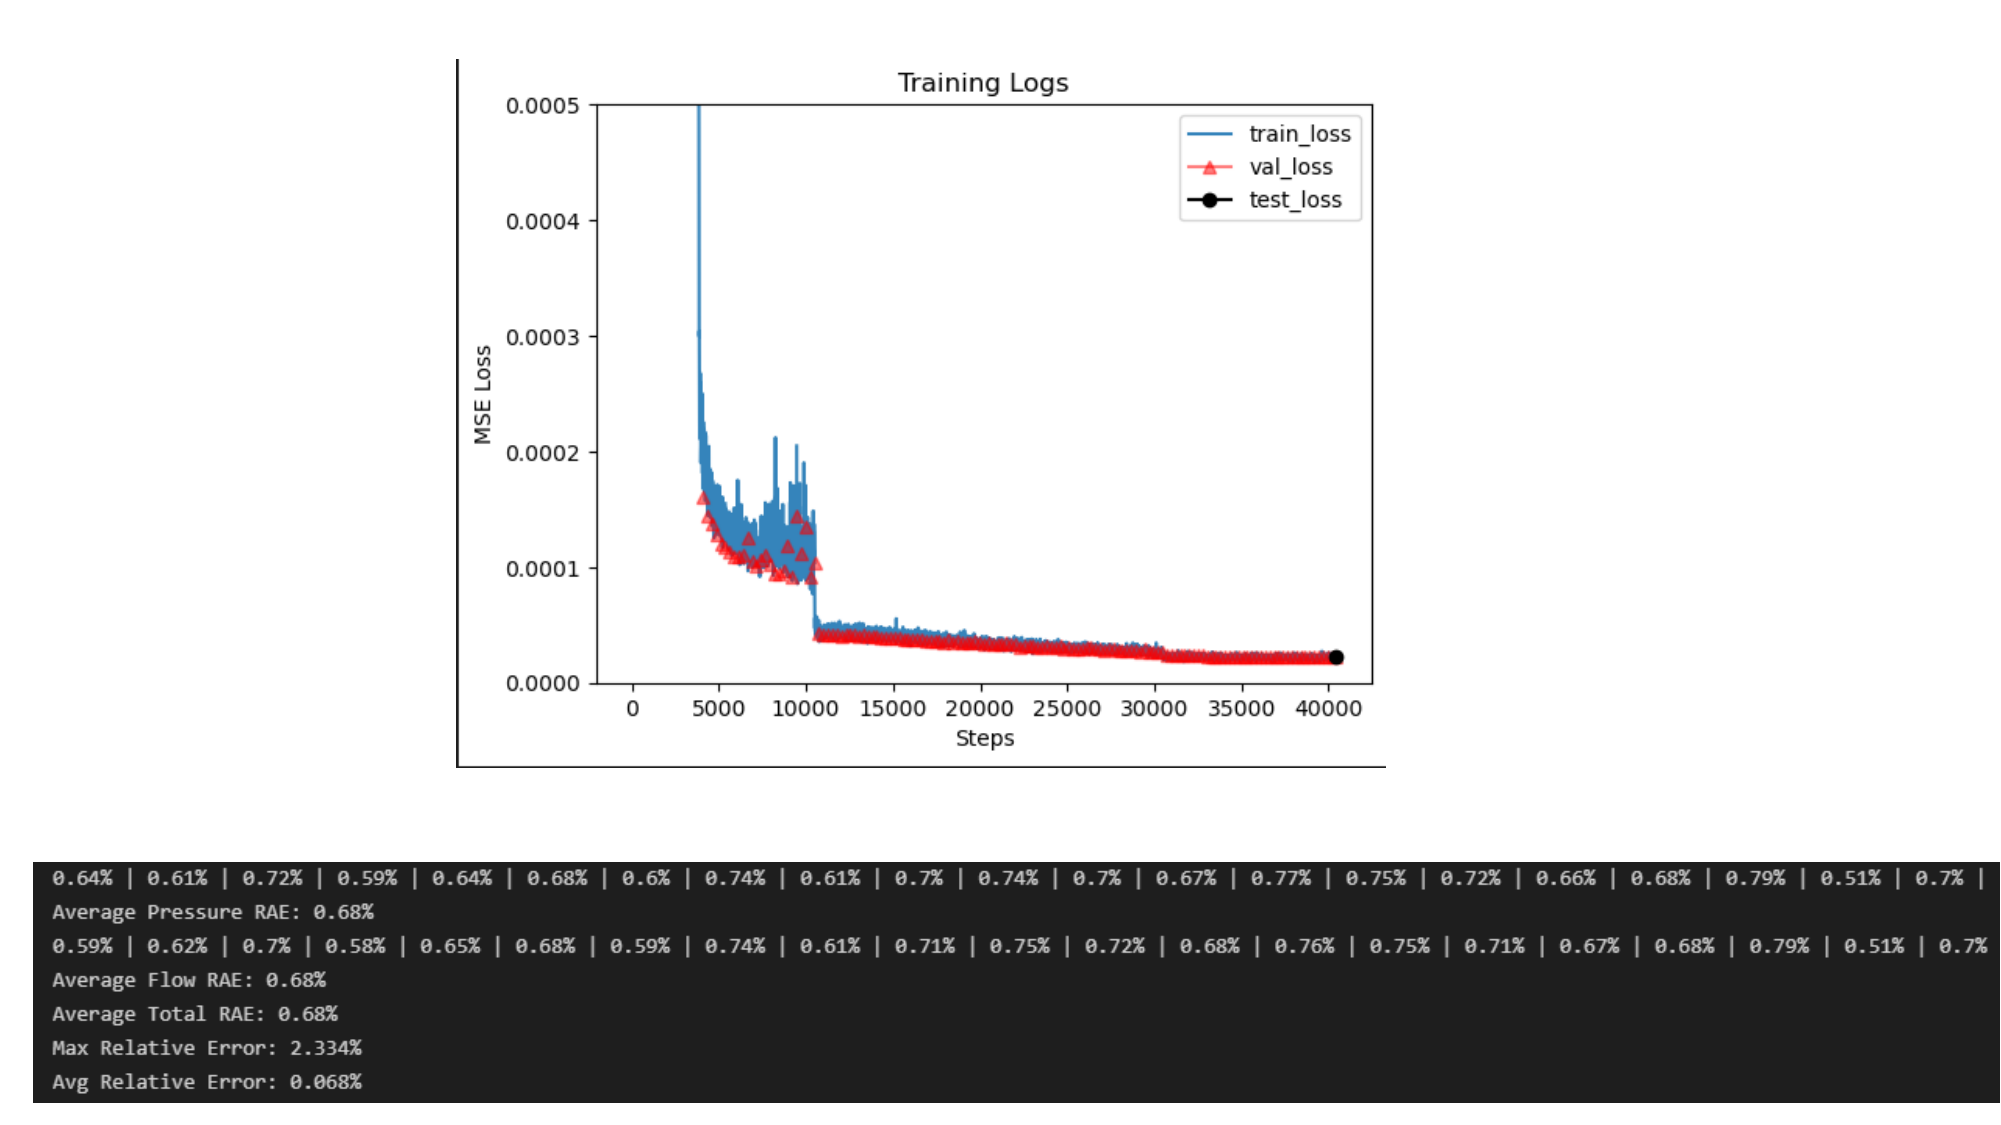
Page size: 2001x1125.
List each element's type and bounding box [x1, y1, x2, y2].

list [456, 59, 1386, 768]
picture [33, 862, 2000, 1103]
